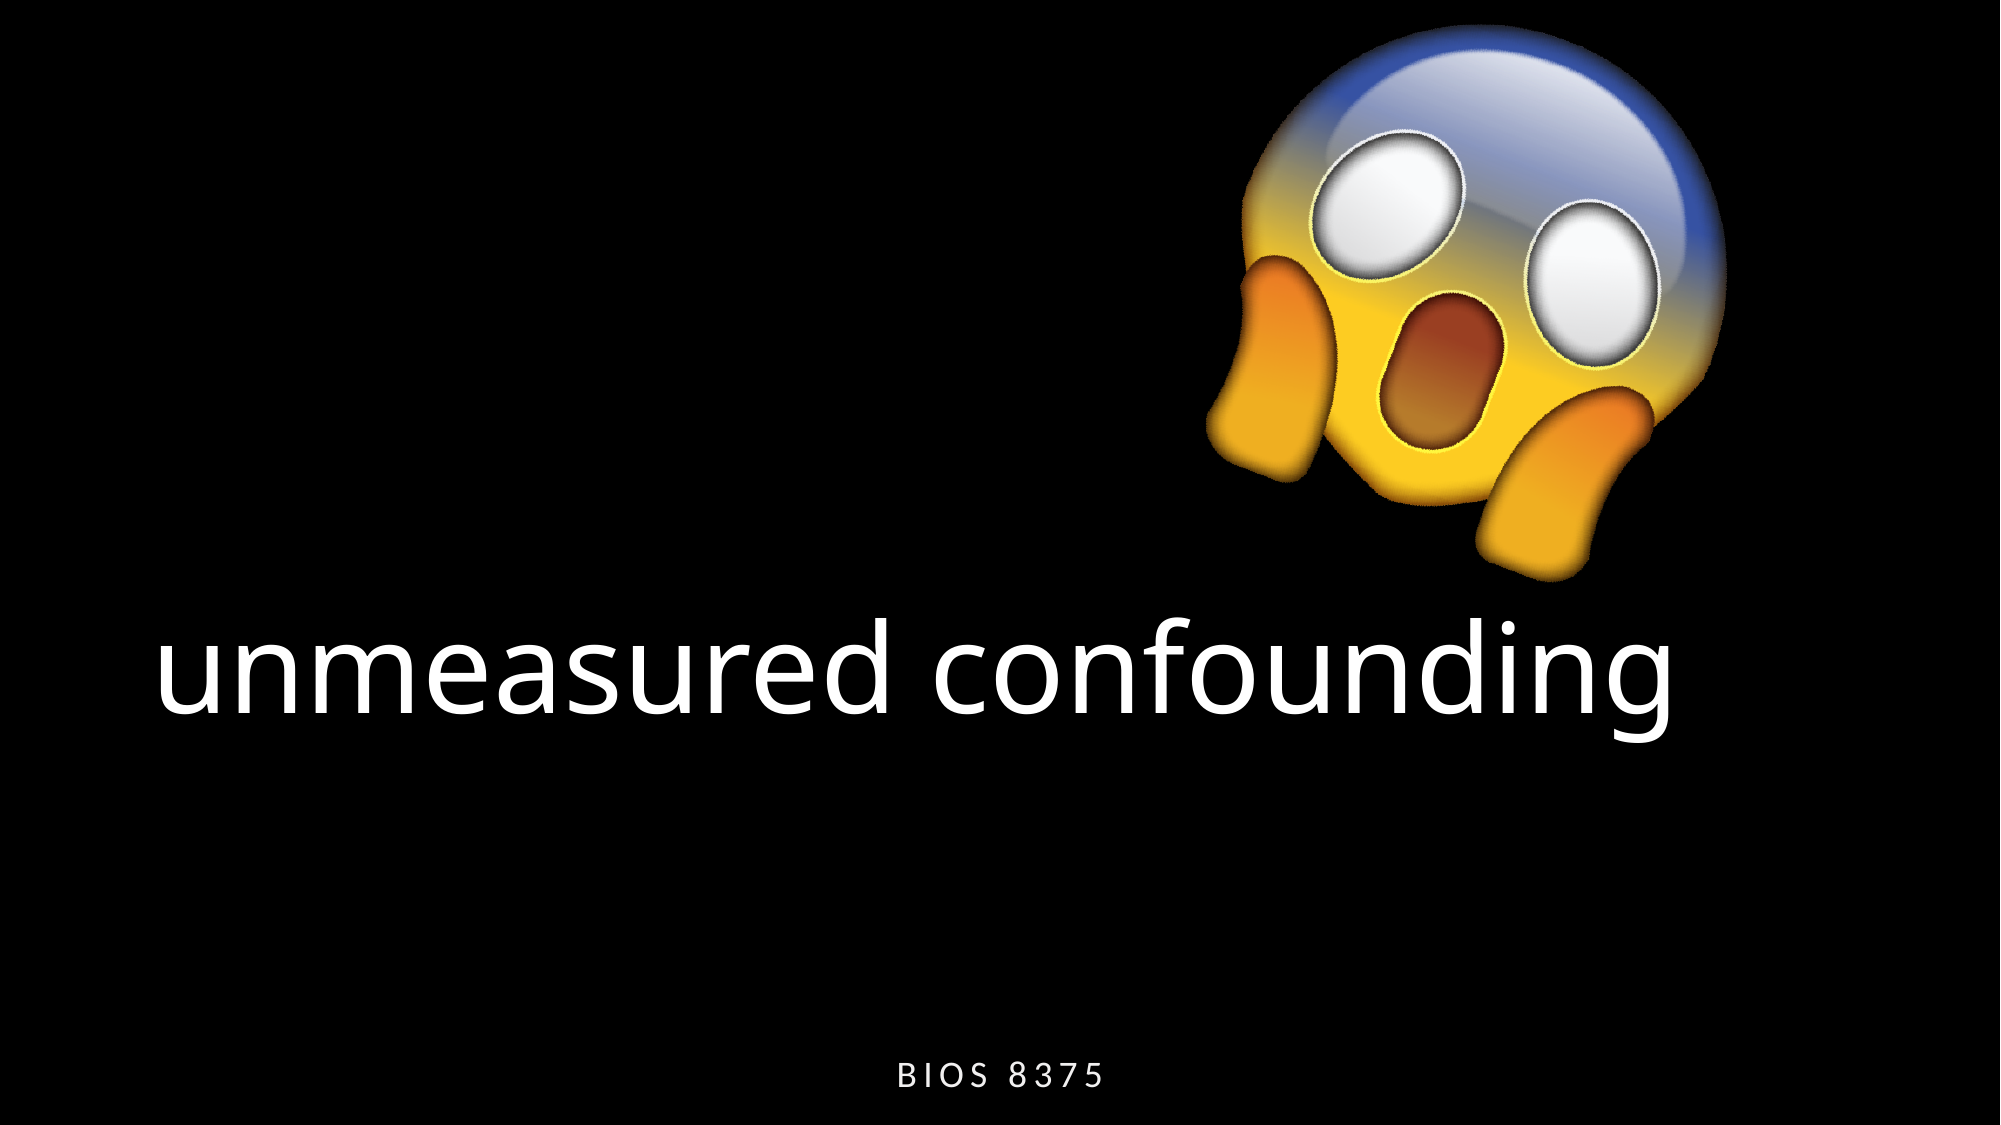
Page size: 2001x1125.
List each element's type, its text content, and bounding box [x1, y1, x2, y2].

picture [1138, 0, 1813, 618]
title unmeasured confounding [136, 280, 1862, 749]
